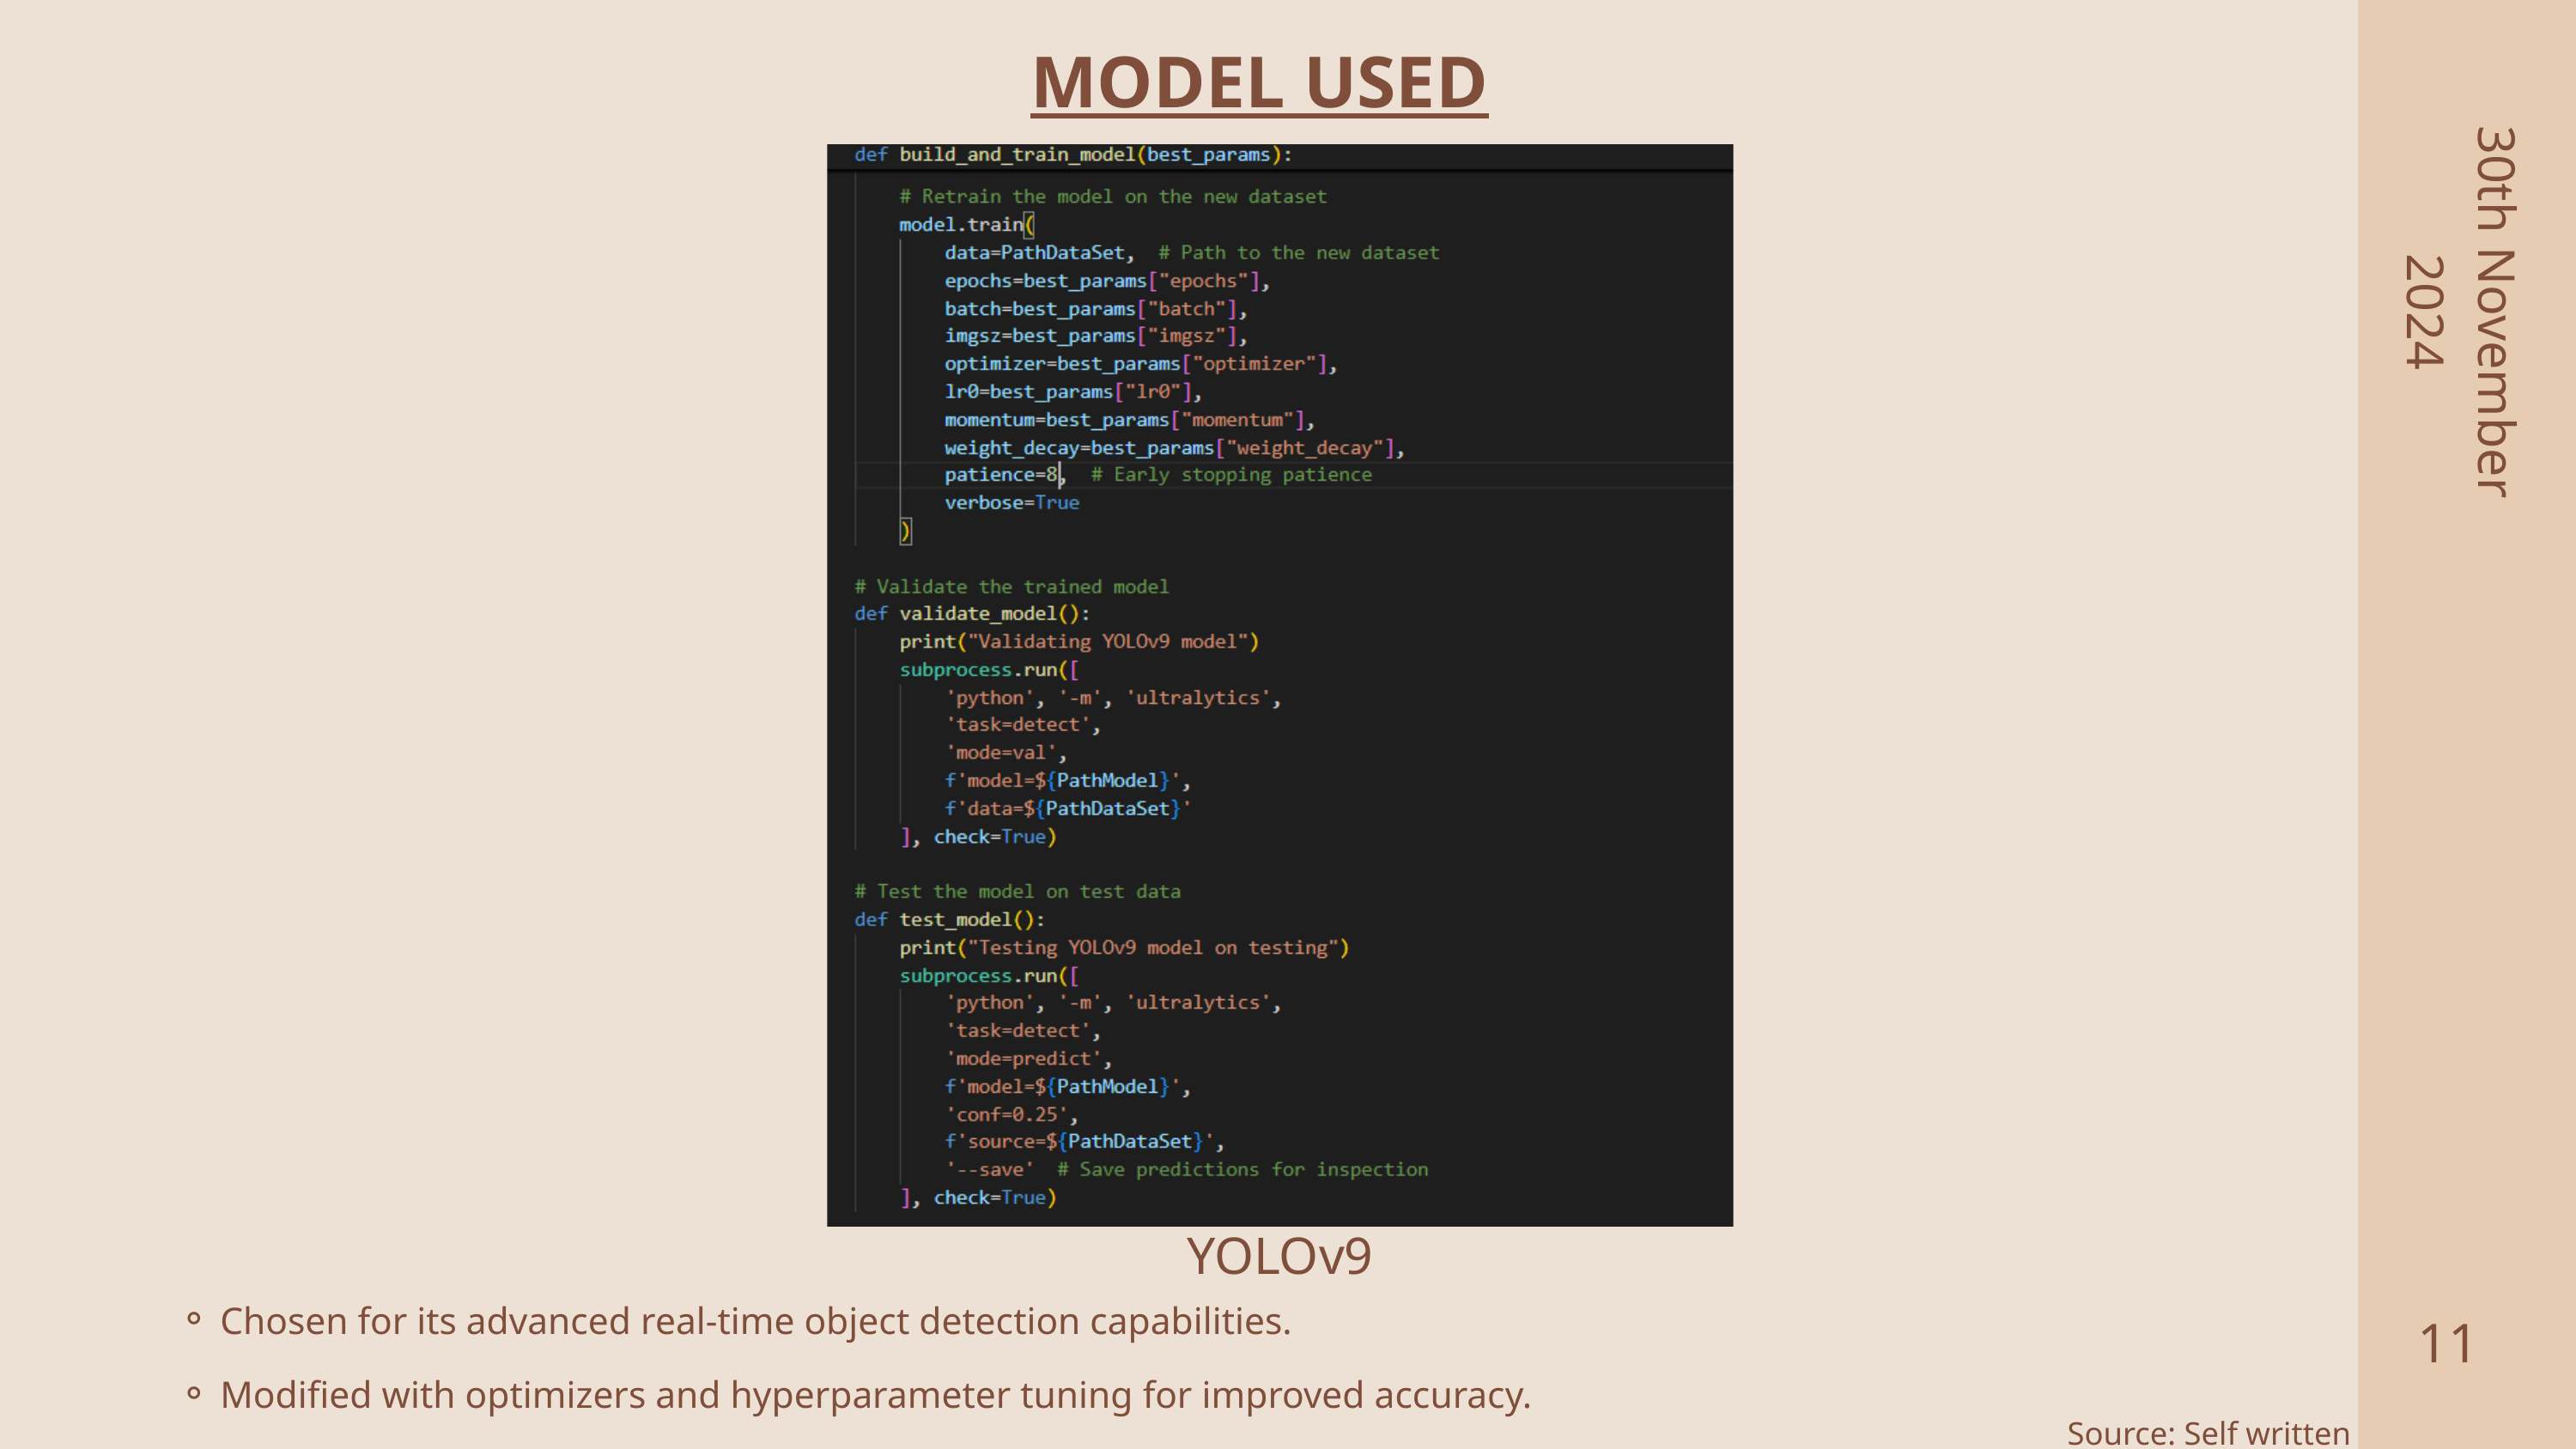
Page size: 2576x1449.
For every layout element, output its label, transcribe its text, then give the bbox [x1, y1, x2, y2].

text_box YOLOv9 [1182, 1147, 1378, 1285]
text_box MODEL USED [1030, 39, 1546, 122]
text_box [827, 144, 1734, 1192]
text_box Chosen for its advanced real-time object detection capabilities. Modified with optimizers and hyperparameter tuning for improved accuracy. [95, 1192, 2006, 1449]
text_box Source: Self written [2061, 1408, 2354, 1449]
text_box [2357, 0, 2576, 1449]
